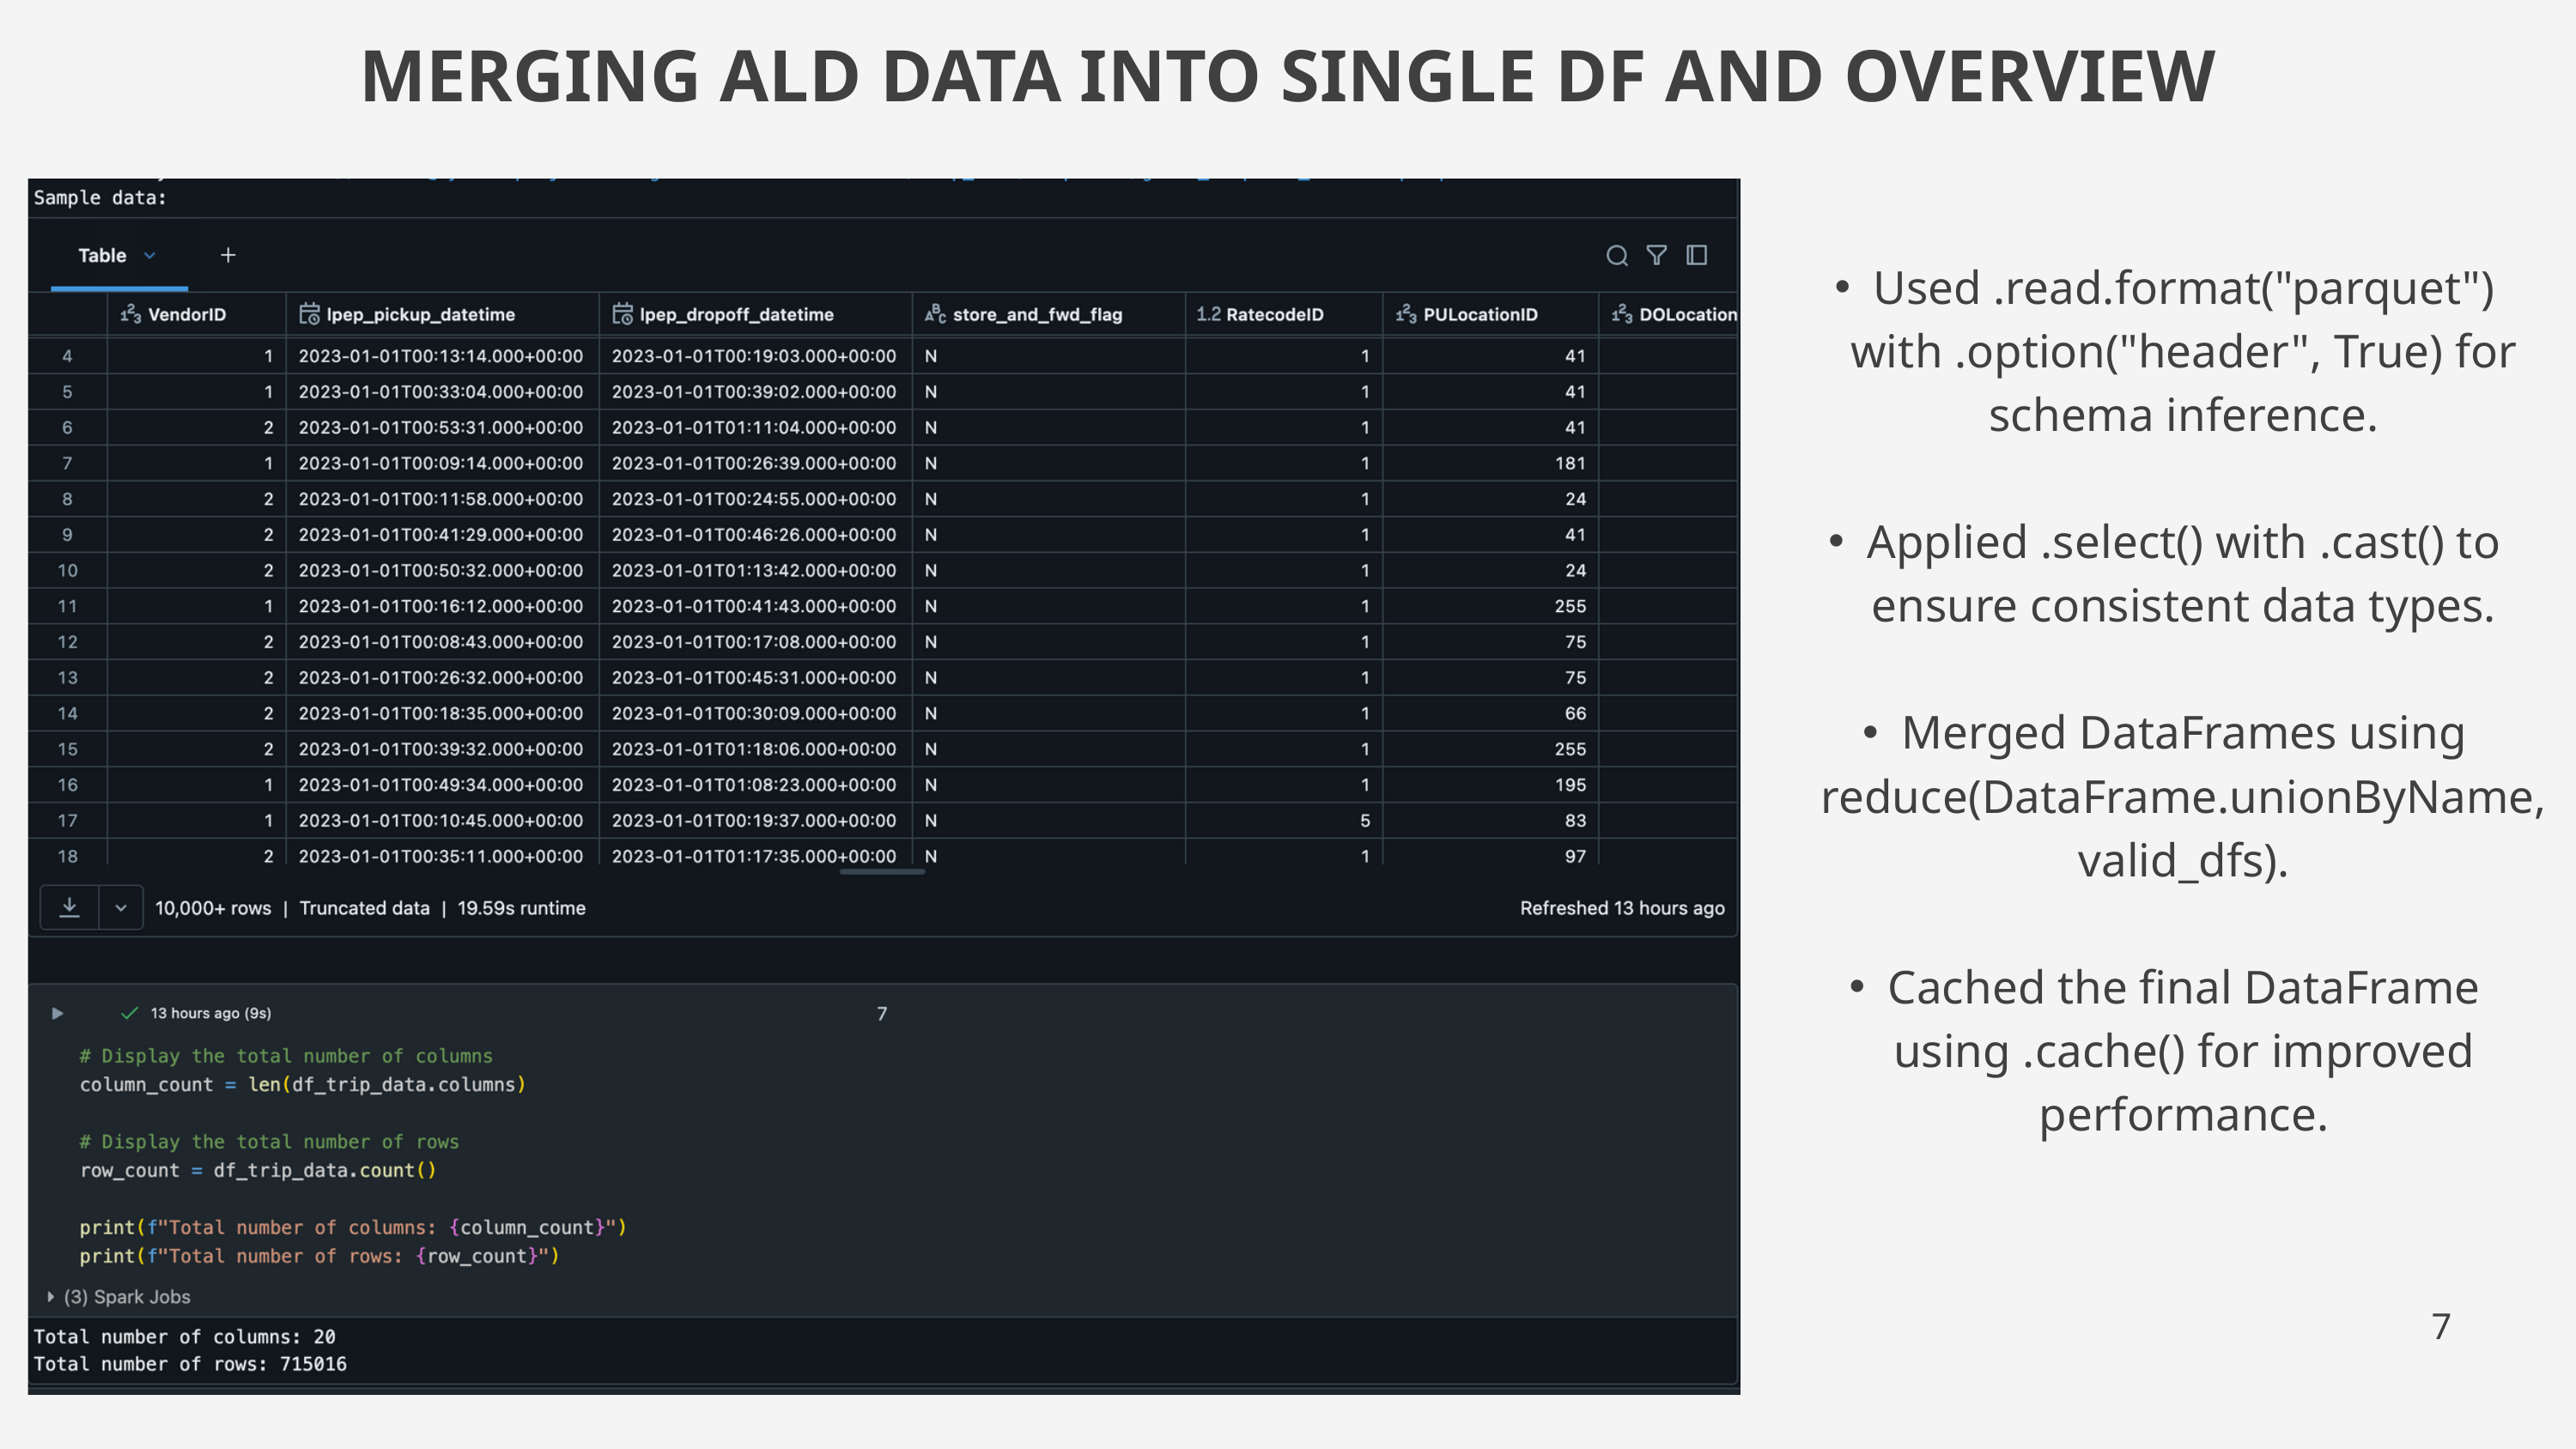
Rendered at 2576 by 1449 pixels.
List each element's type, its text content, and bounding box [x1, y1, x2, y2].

text_box [27, 179, 1741, 1395]
text_box Used .read.format("parquet") with .option("header", True) for schema inference. Applied .select() with .cast() to ensure consistent data types. Merged DataFrames using reduce(DataFrame.unionByName, valid_dfs). Cached the final DataFrame using .cache() for improved performance. [1715, 186, 2576, 1203]
text_box 7 [2431, 1296, 2452, 1348]
text_box MERGING ALD DATA INTO SINGLE DF AND OVERVIEW [165, 29, 2411, 117]
